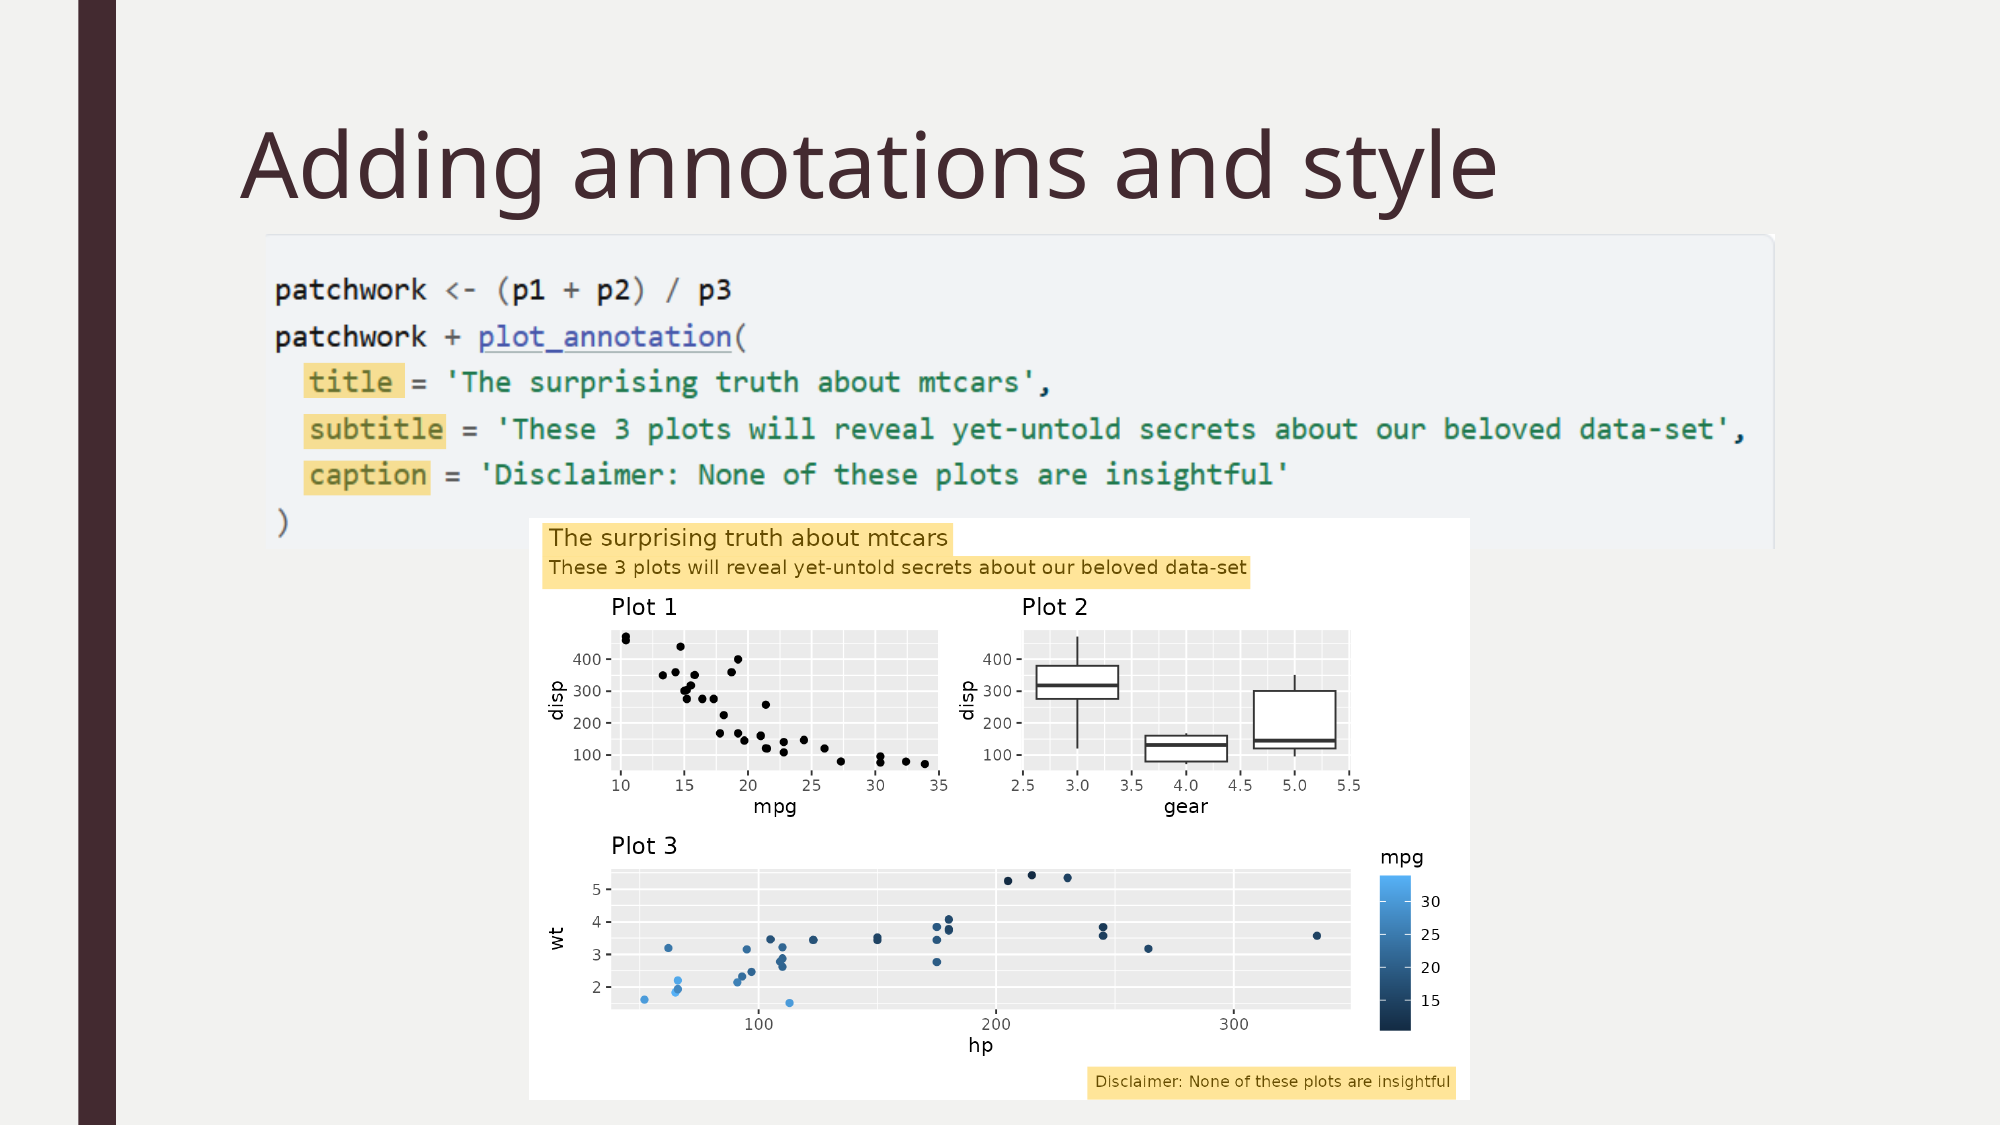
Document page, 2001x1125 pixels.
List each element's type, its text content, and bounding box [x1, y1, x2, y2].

title Adding annotations and style [225, 112, 1800, 357]
picture [265, 234, 1775, 1100]
